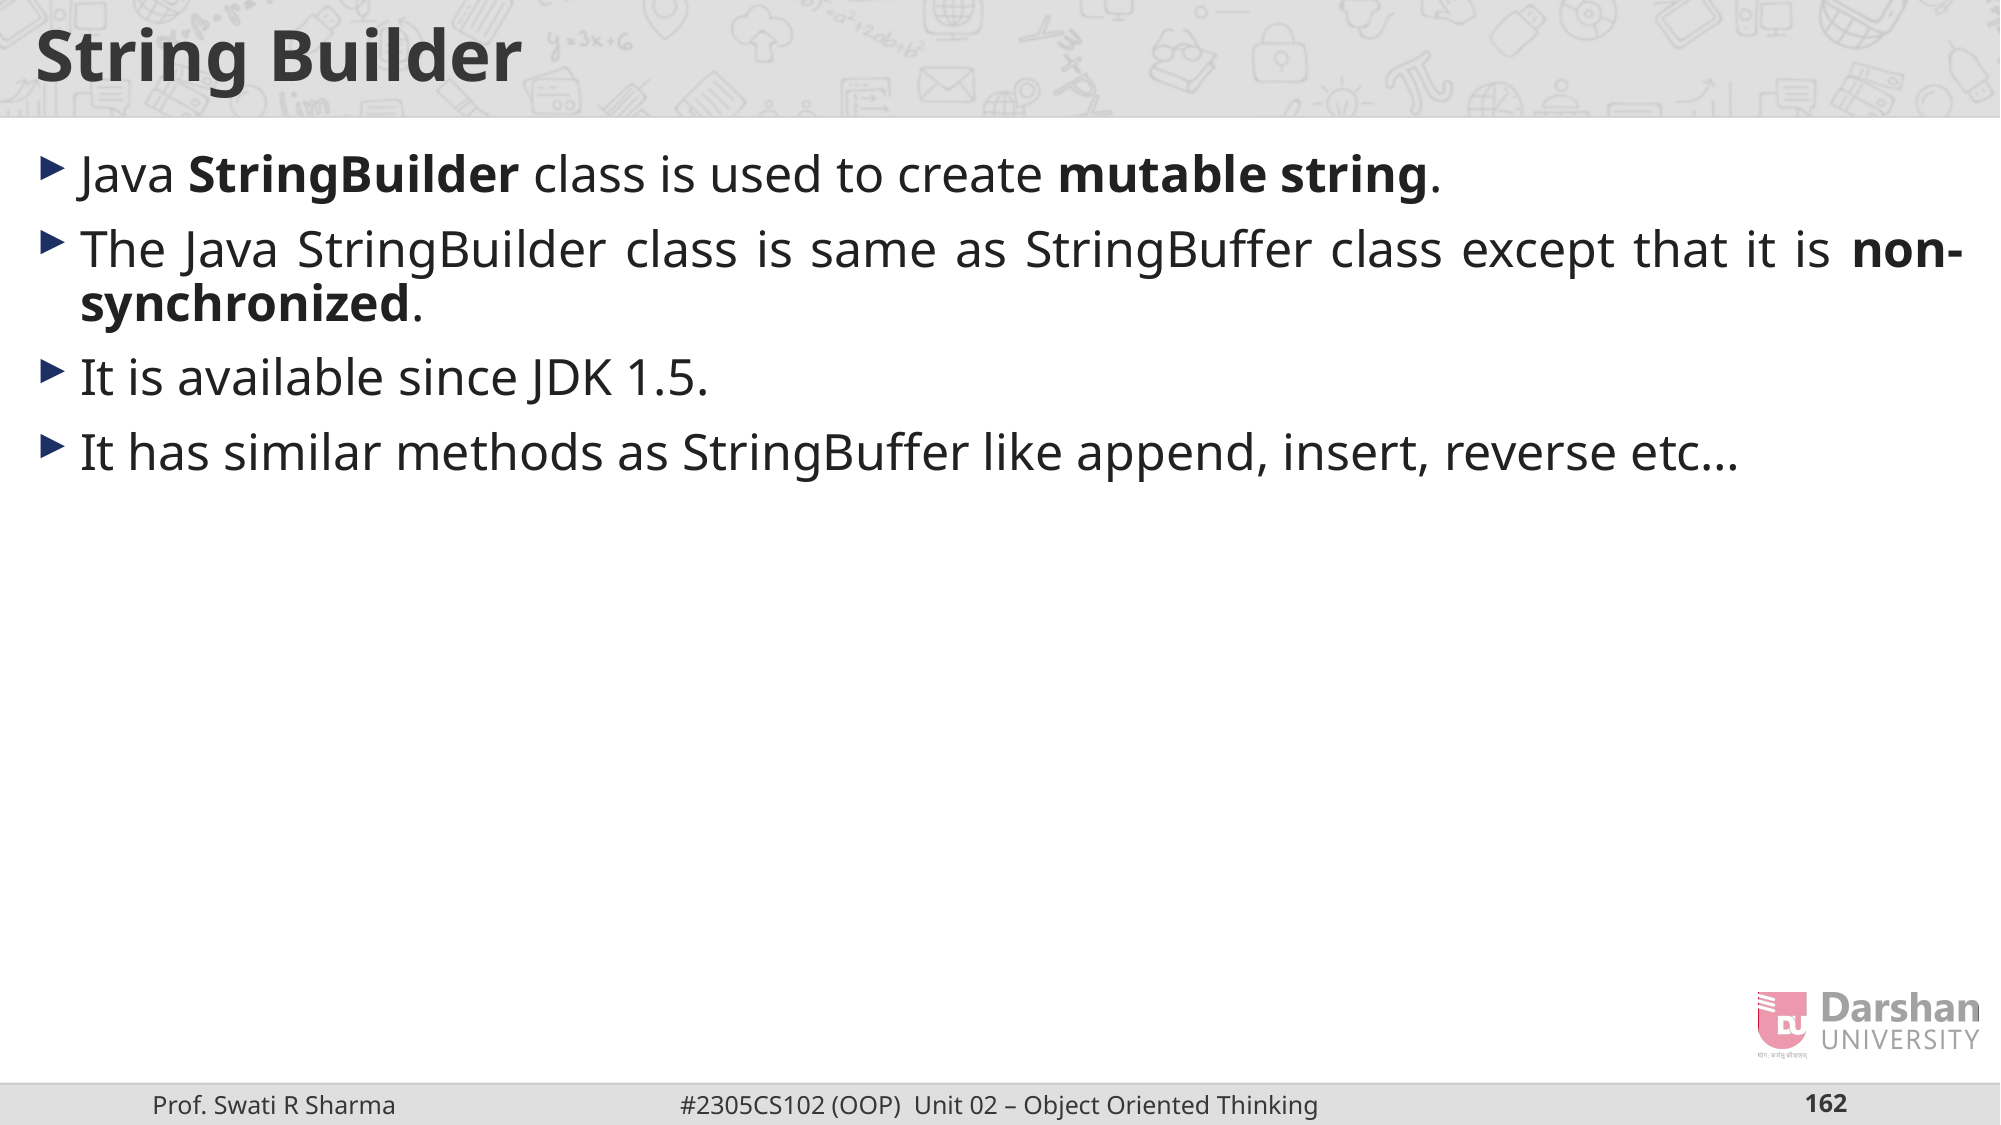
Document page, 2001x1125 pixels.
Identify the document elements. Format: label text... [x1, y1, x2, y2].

list Java StringBuilder class is used to create mutable string. The Java StringBuilder class is same as StringBuffer class except that it is non-synchronized. It is available since JDK 1.5. It has similar methods as StringBuffer like append, insert, reverse etc… [21, 141, 1979, 1059]
title String Builder [0, 0, 2000, 117]
